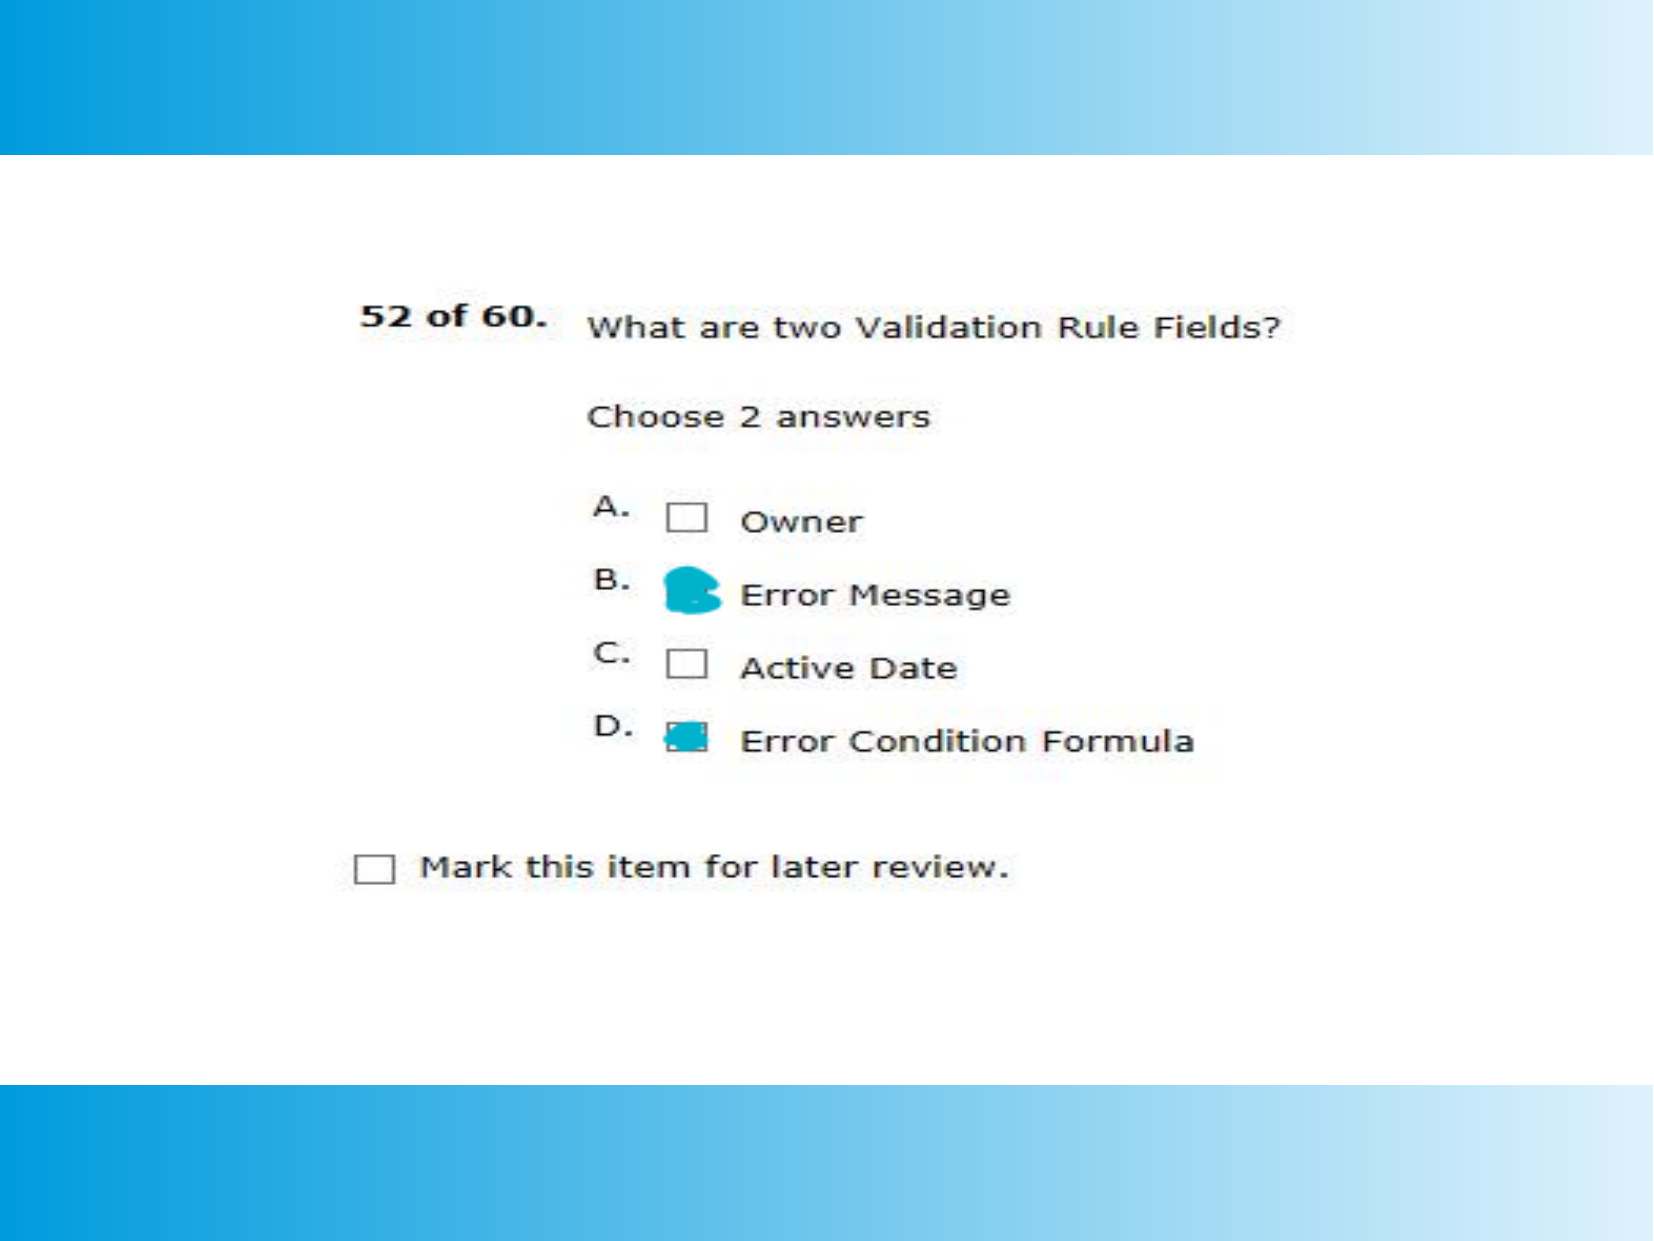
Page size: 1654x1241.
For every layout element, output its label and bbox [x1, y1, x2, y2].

picture [330, 270, 1371, 934]
text_box [82, 290, 1571, 1010]
text_box [82, 49, 1571, 154]
